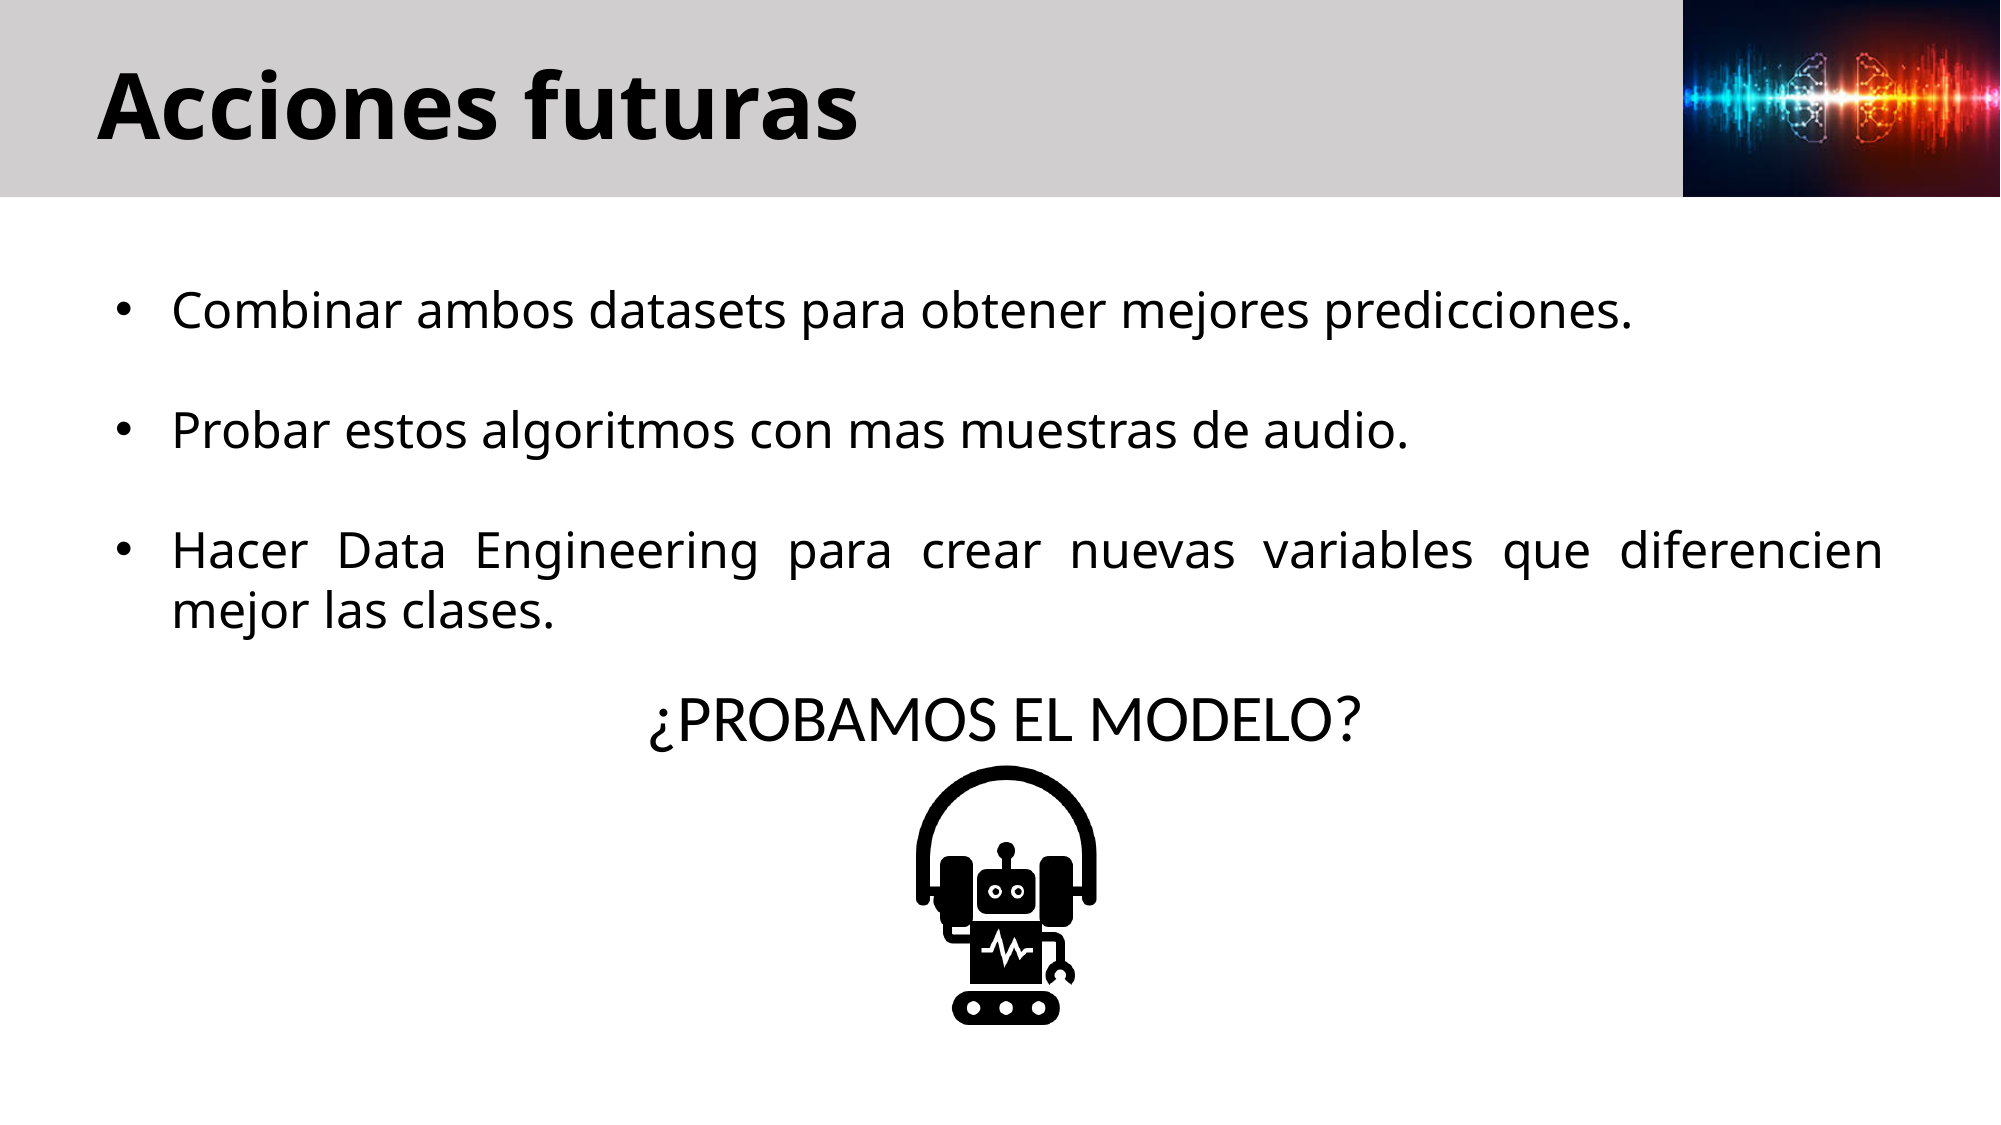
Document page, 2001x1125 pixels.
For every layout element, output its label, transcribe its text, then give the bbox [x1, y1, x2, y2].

title Acciones futuras [82, 19, 1682, 167]
text_box Combinar ambos datasets para obtener mejores predicciones. Probar estos algoritmos con mas muestras de audio. Hacer Data Engineering para crear nuevas variables que diferencien mejor las clases. [100, 271, 1900, 646]
text_box ¿PROBAMOS EL MODELO? [538, 667, 1474, 763]
text_box [0, 0, 1682, 198]
picture [1682, 0, 2000, 198]
picture [892, 732, 1120, 1045]
